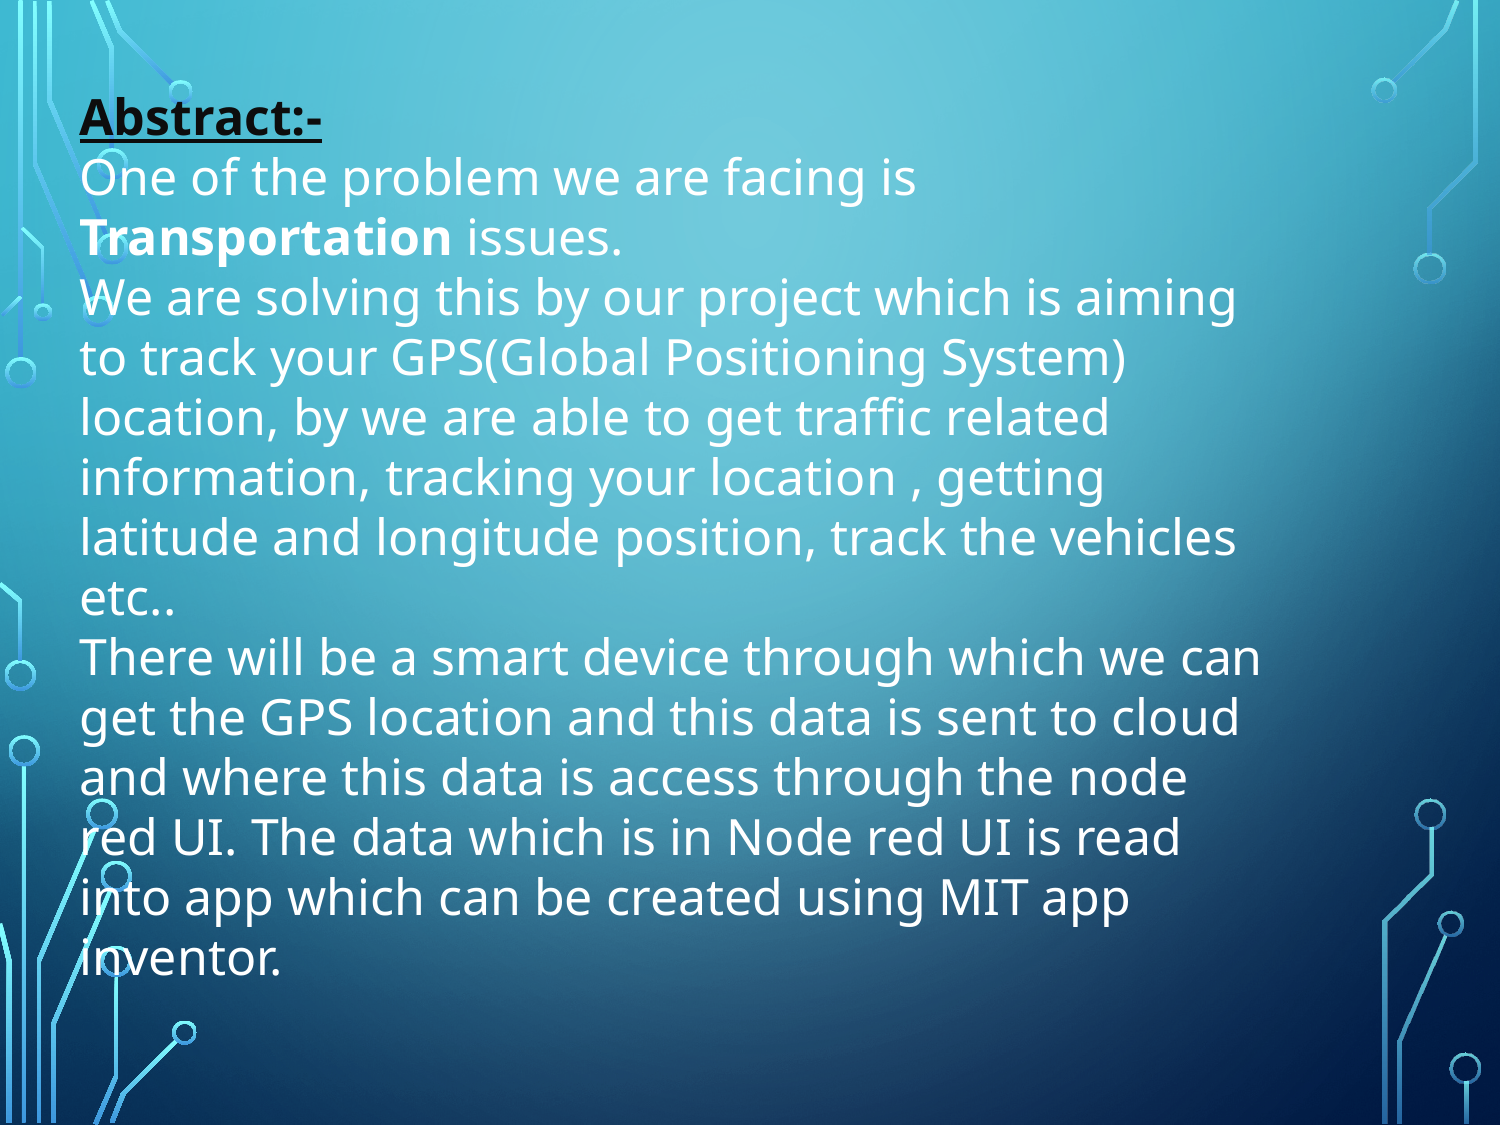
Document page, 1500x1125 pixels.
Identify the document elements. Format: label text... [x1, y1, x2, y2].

text_box Abstract:- One of the problem we are facing is Transportation issues. We are solving this by our project which is aiming to track your GPS(Global Positioning System) location, by we are able to get traffic related information, tracking your location , getting latitude and longitude position, track the vehicles etc.. There will be a smart device through which we can get the GPS location and this data is sent to cloud and where this data is access through the node red UI. The data which is in Node red UI is read into app which can be created using MIT app inventor. [64, 78, 1282, 993]
